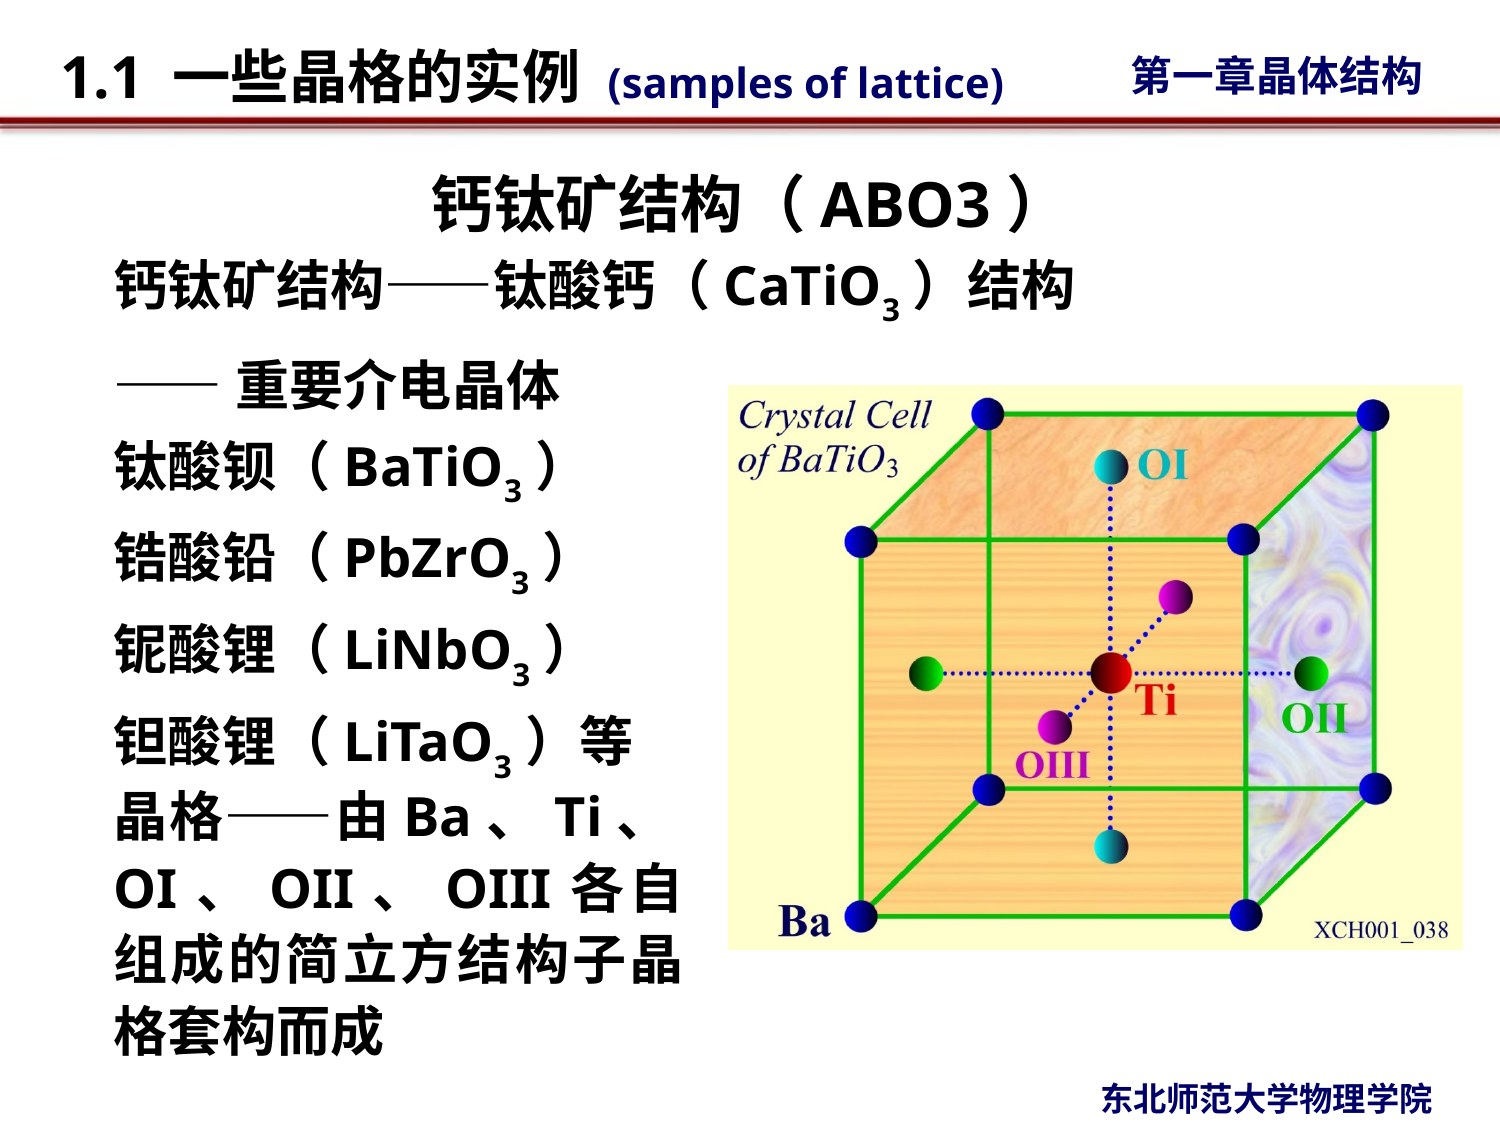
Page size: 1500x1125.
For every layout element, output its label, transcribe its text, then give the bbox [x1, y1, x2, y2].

text_box 晶格——由Ba、Ti、OI、OII、OIII各自组成的简立方结构子晶格套构而成 [98, 768, 699, 1070]
title 钙钛矿结构（ABO3） [75, 136, 1425, 249]
text_box 钙钛矿结构——钛酸钙（CaTiO3）结构 [98, 249, 1199, 336]
picture [0, 0, 1500, 1125]
text_box ——重要介电晶体 钛酸钡（BaTiO3） 锆酸铅（PbZrO3） 铌酸锂（LiNbO3） 钽酸锂（LiTaO3）等 [98, 331, 712, 792]
